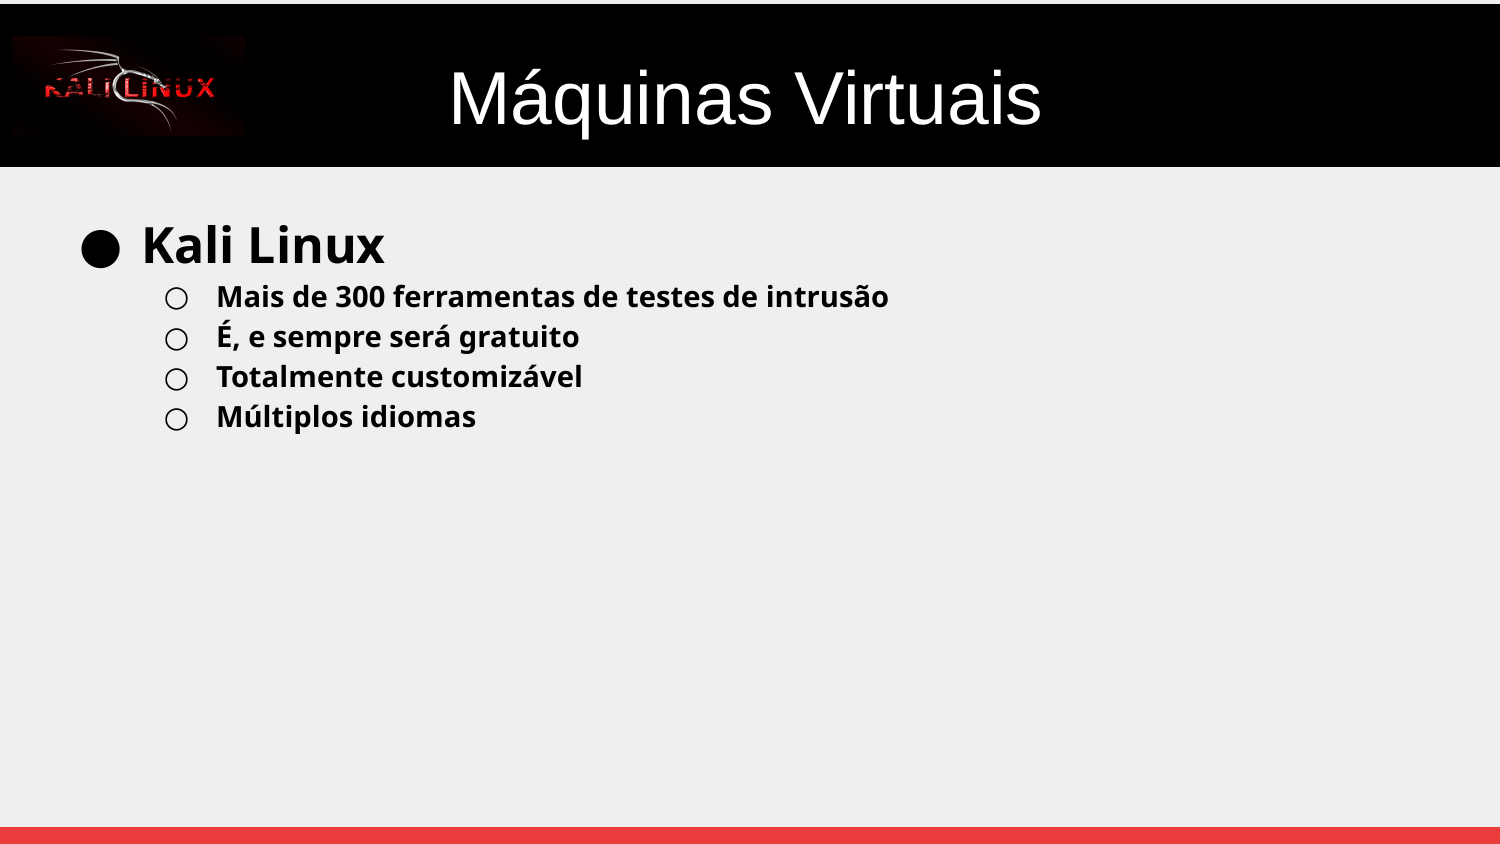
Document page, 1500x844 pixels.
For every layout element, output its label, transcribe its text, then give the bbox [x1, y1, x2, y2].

list Kali Linux Mais de 300 ferramentas de testes de intrusão É, e sempre será gratuito Totalmente customizável Múltiplos idiomas [51, 189, 1449, 750]
picture [0, 827, 1500, 844]
picture [0, 4, 1500, 168]
